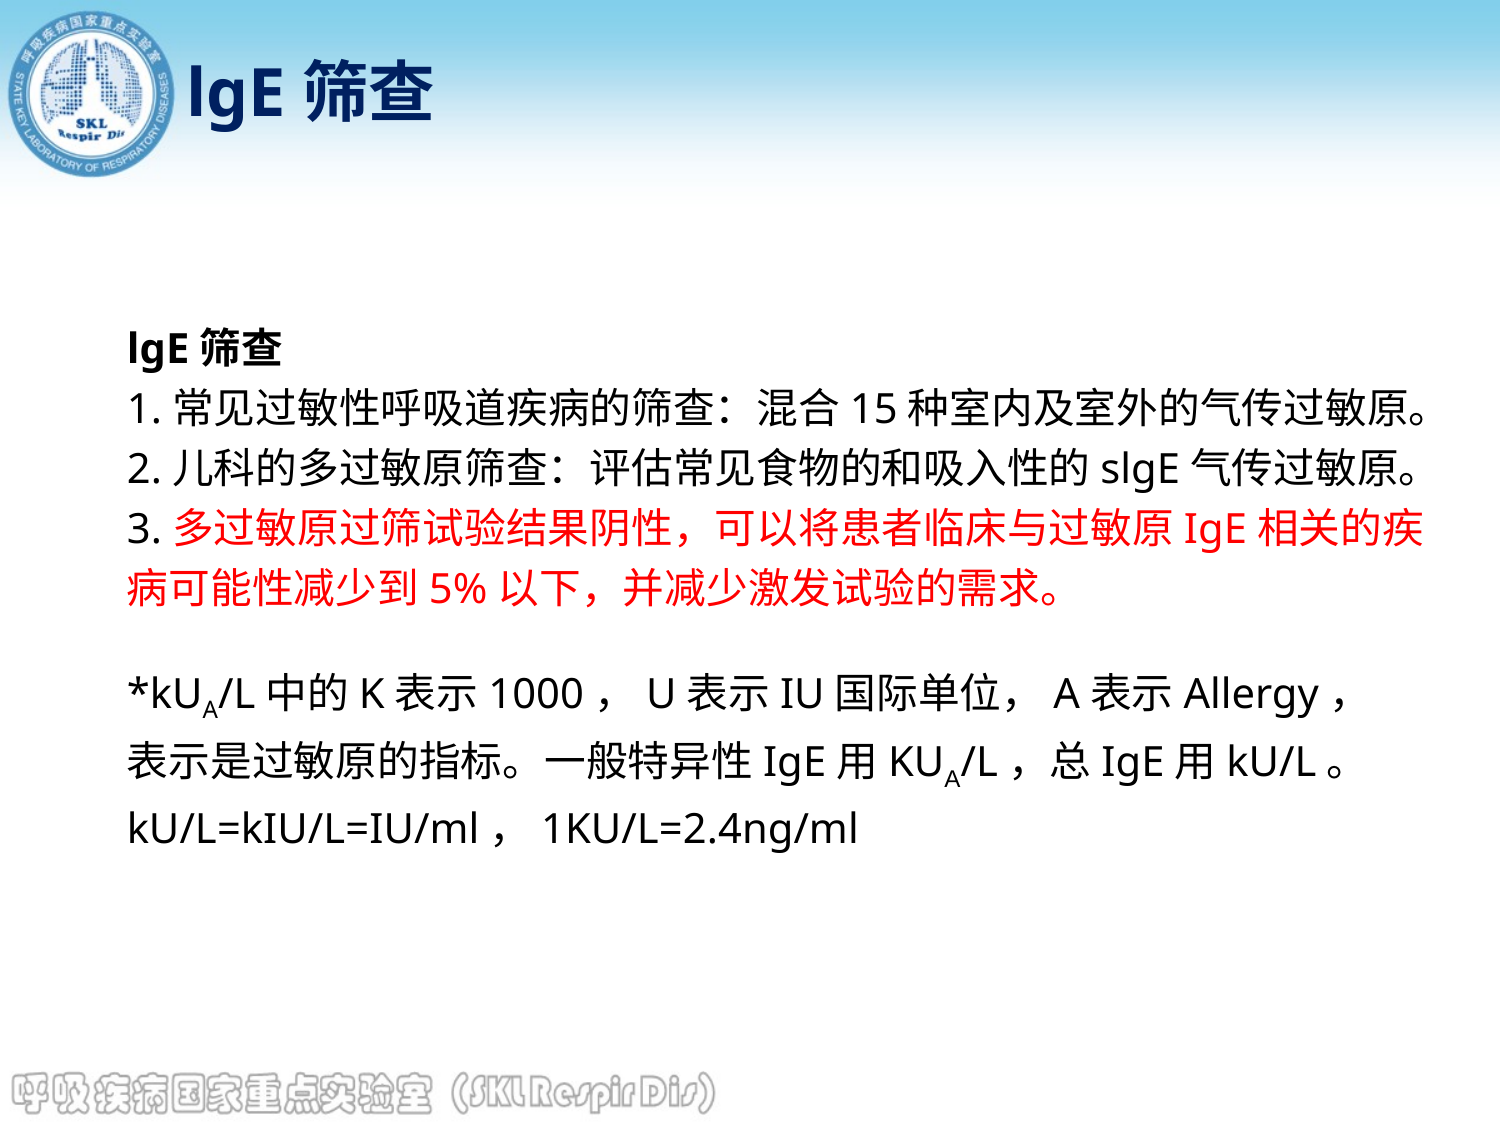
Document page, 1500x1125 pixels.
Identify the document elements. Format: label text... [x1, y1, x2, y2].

text_box *kUA/L中的K表示1000，U表示IU国际单位，A表示Allergy，表示是过敏原的指标。一般特异性IgE用KUA/L，总IgE用kU/L。kU/L=kIU/L=IU/ml，1KU/L=2.4ng/ml [112, 647, 1400, 860]
text_box lgE筛查 1.常见过敏性呼吸道疾病的筛查：混合15种室内及室外的气传过敏原。 2.儿科的多过敏原筛查：评估常见食物的和吸入性的slgE气传过敏原。 3.多过敏原过筛试验结果阴性，可以将患者临床与过敏原IgE相关的疾 病可能性减少到5%以下，并减少激发试验的需求。 [112, 314, 1495, 670]
picture [0, 0, 1500, 1125]
text_box lgE筛查 [153, 57, 451, 137]
